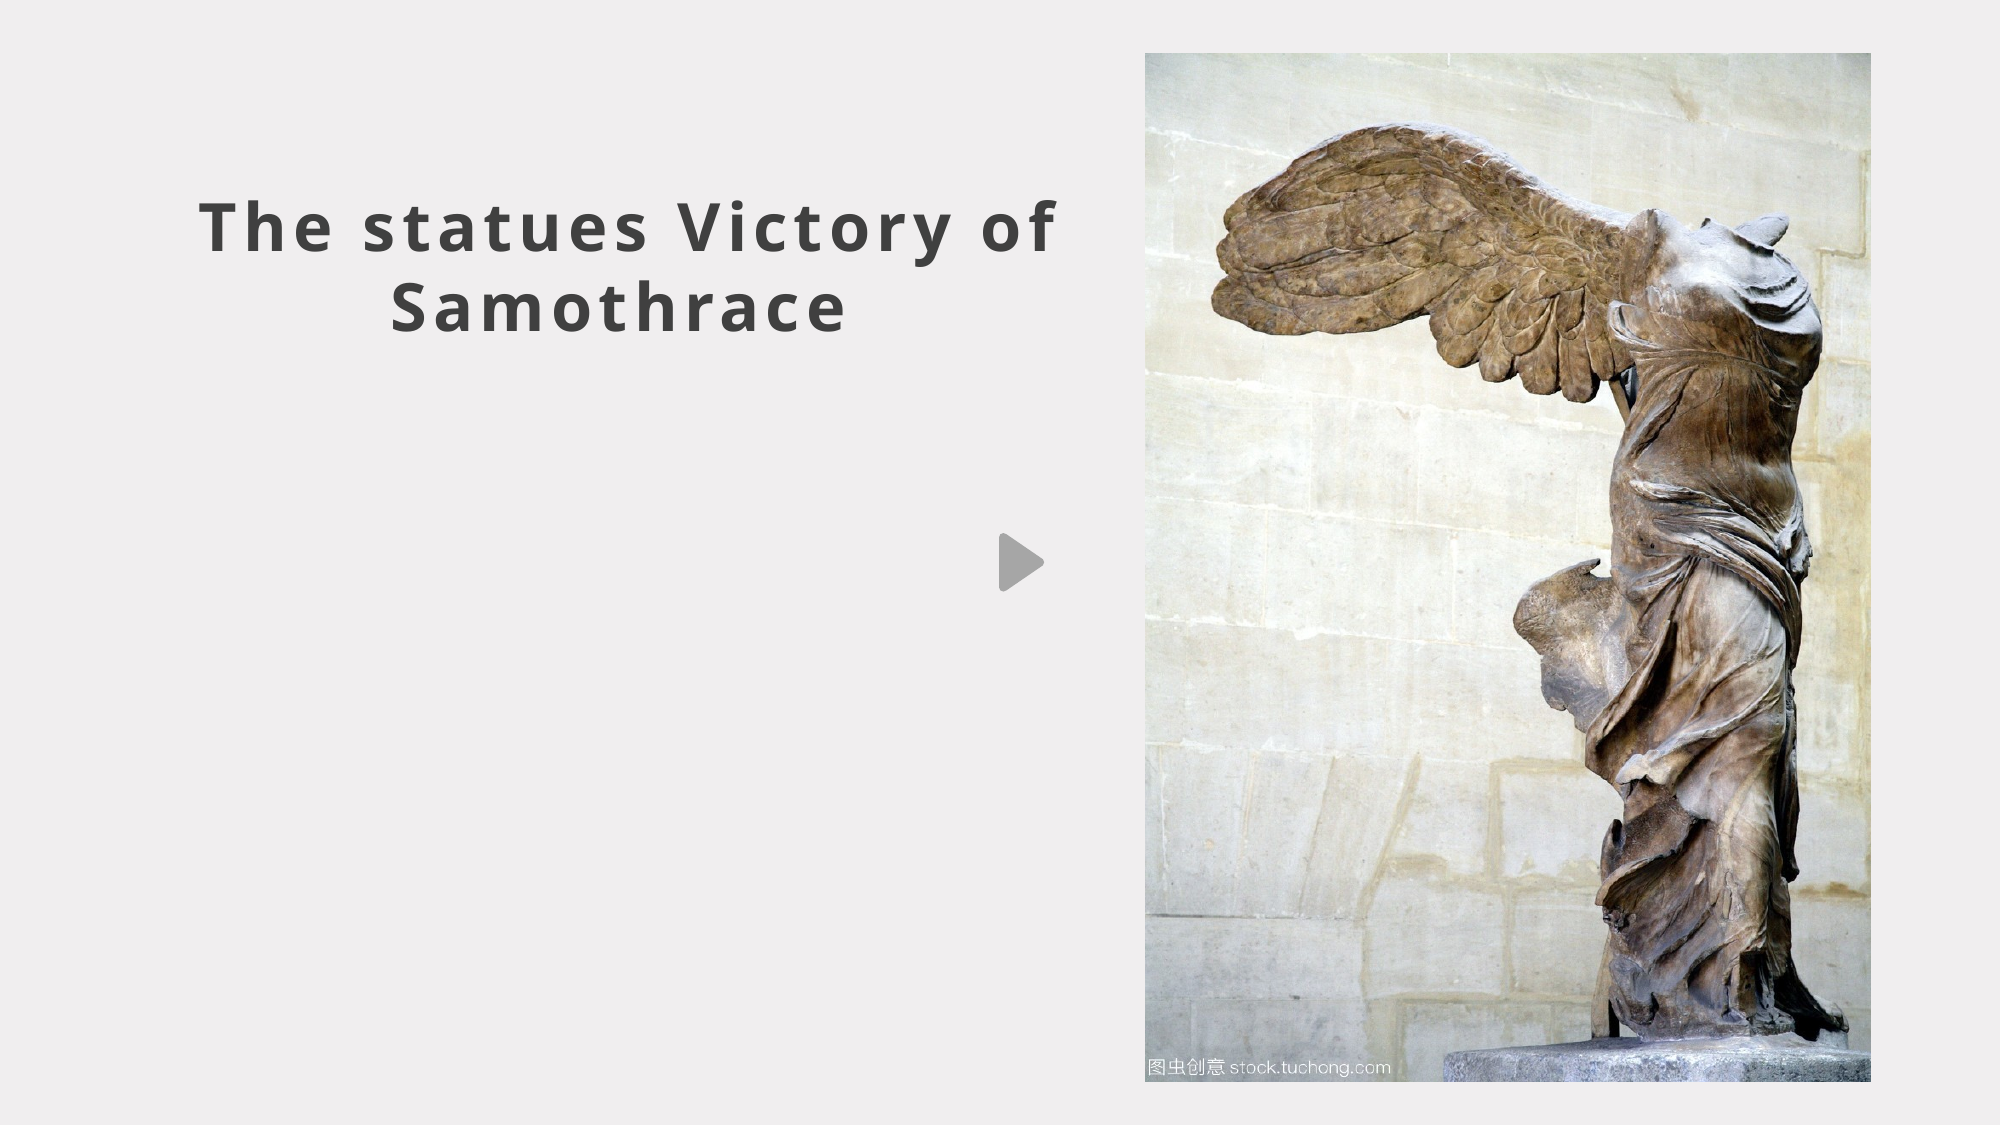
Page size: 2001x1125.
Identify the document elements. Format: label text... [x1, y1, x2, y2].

picture [1145, 53, 1871, 1082]
text_box The statues Victory of Samothrace [20, 53, 1145, 351]
text_box [998, 531, 1046, 593]
